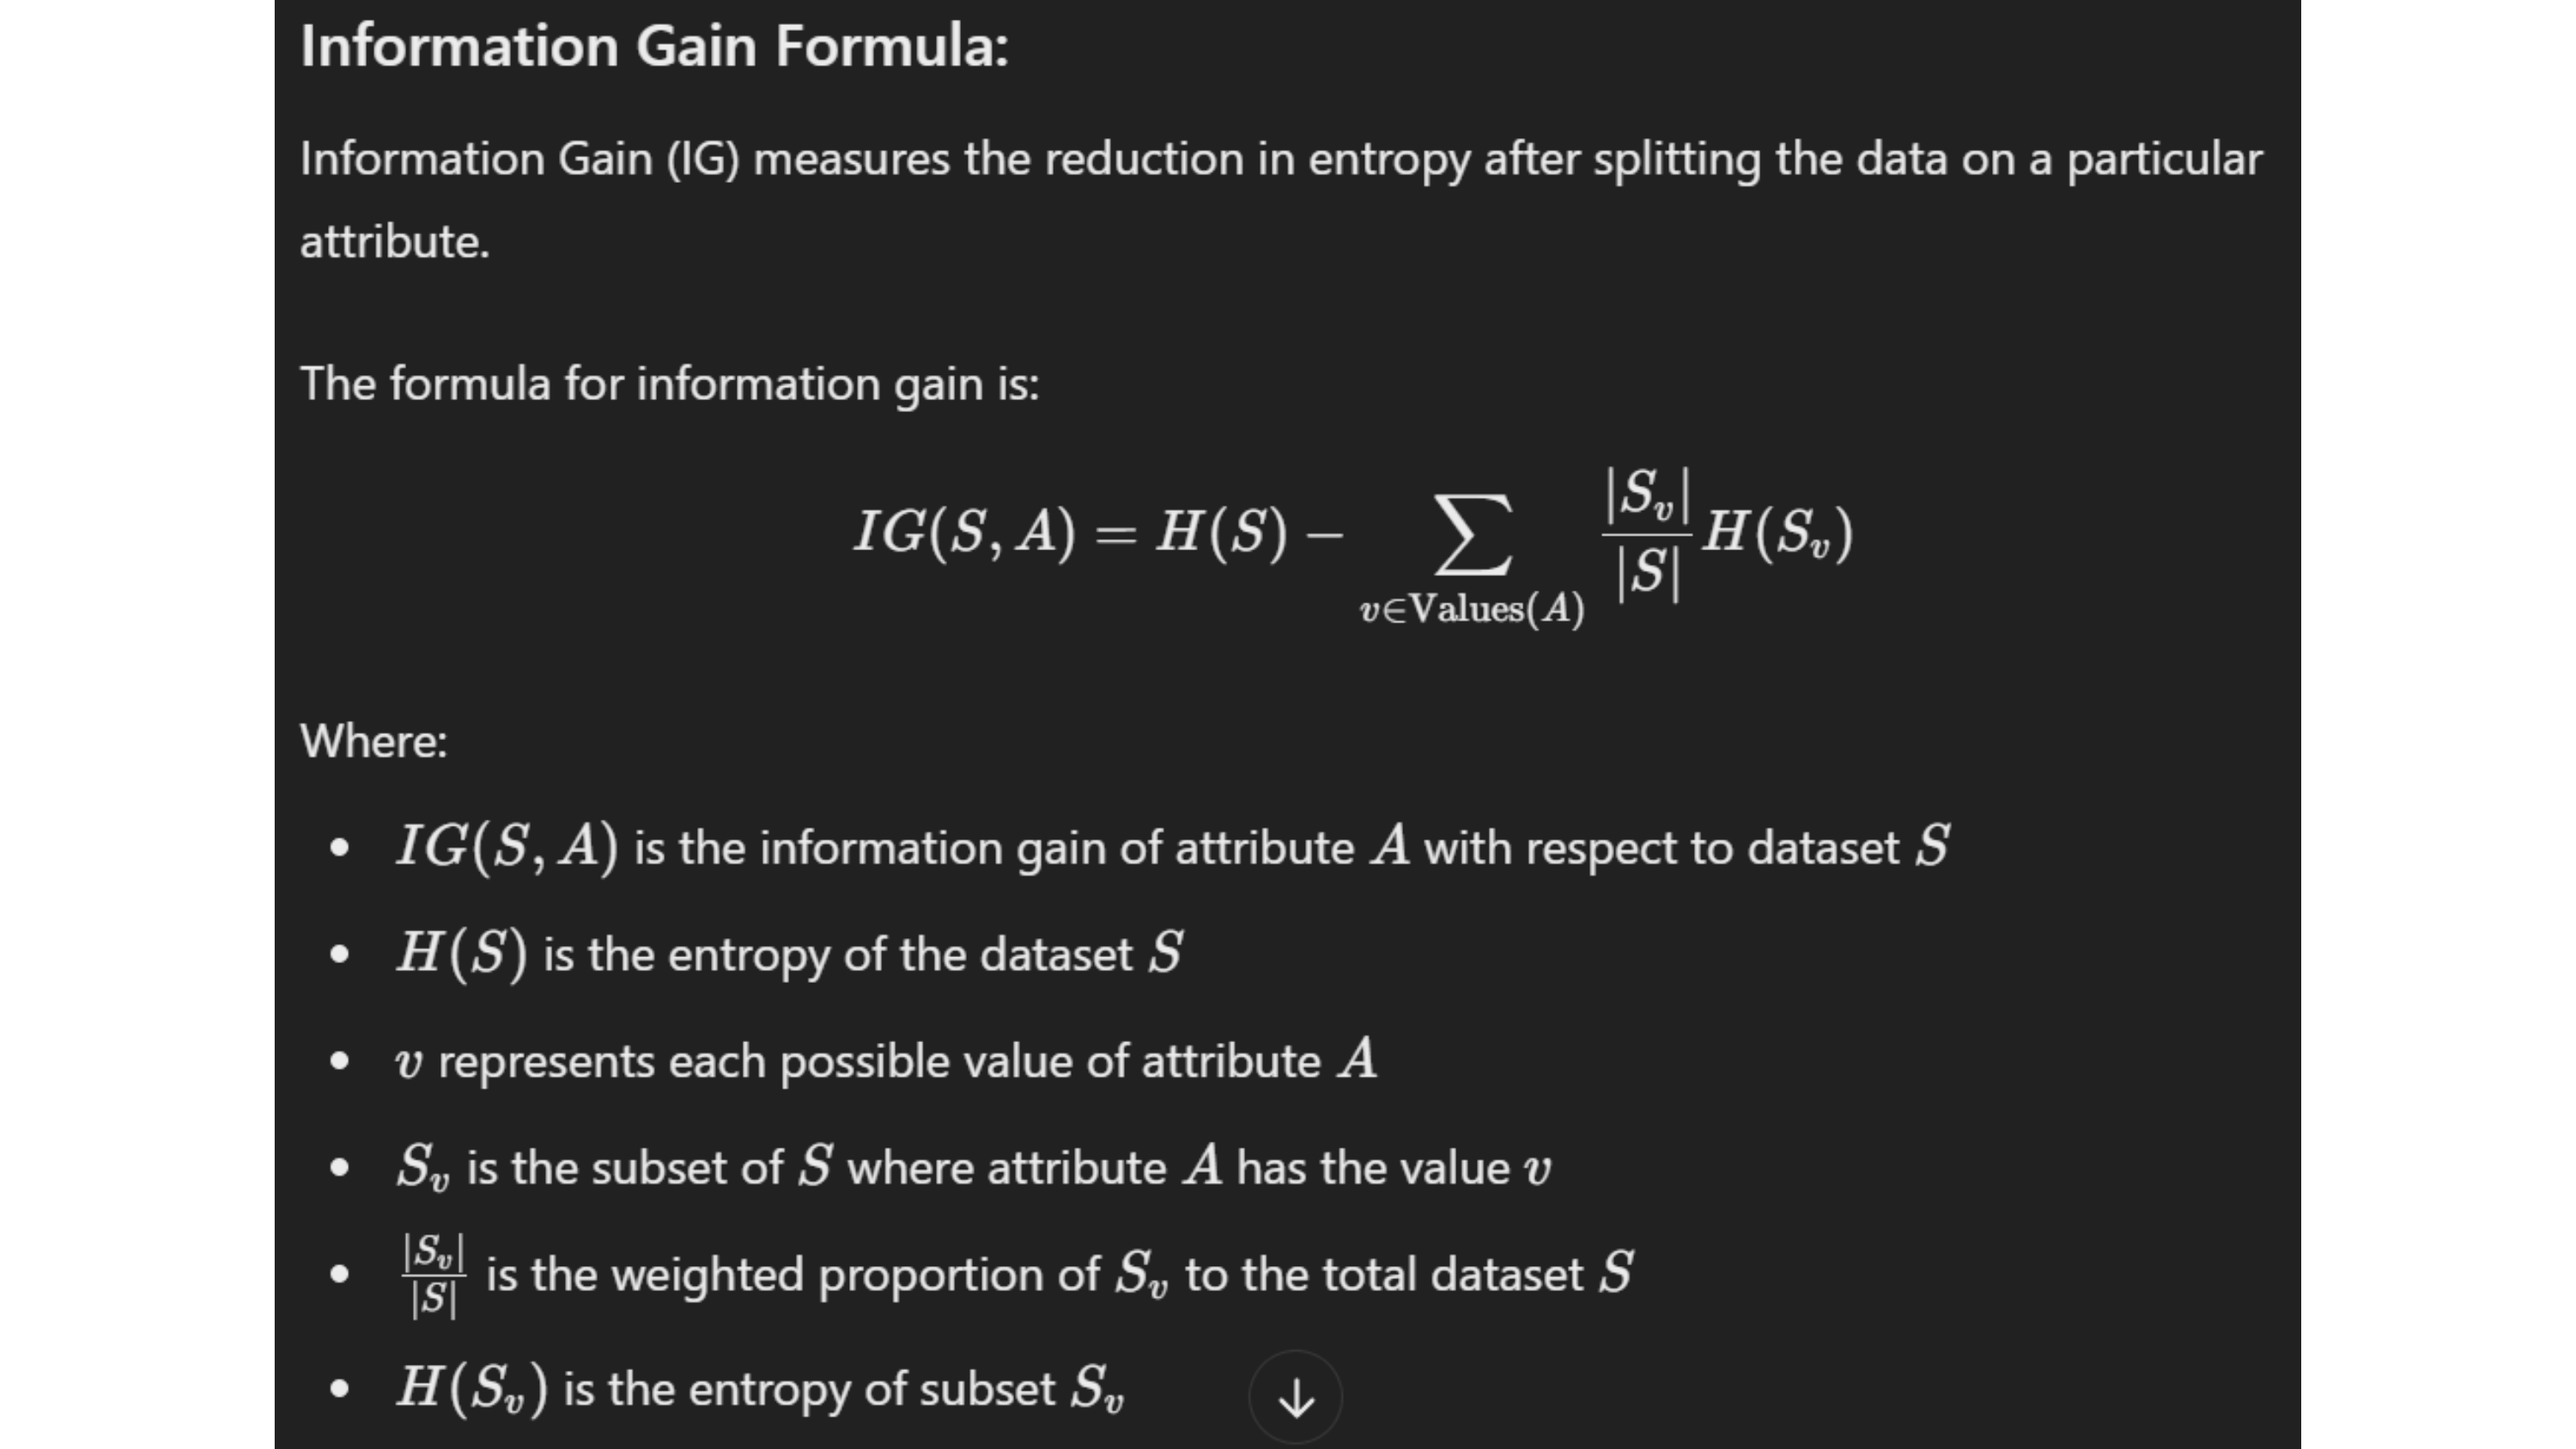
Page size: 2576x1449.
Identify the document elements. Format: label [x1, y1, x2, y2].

text_box [274, 0, 2301, 1449]
